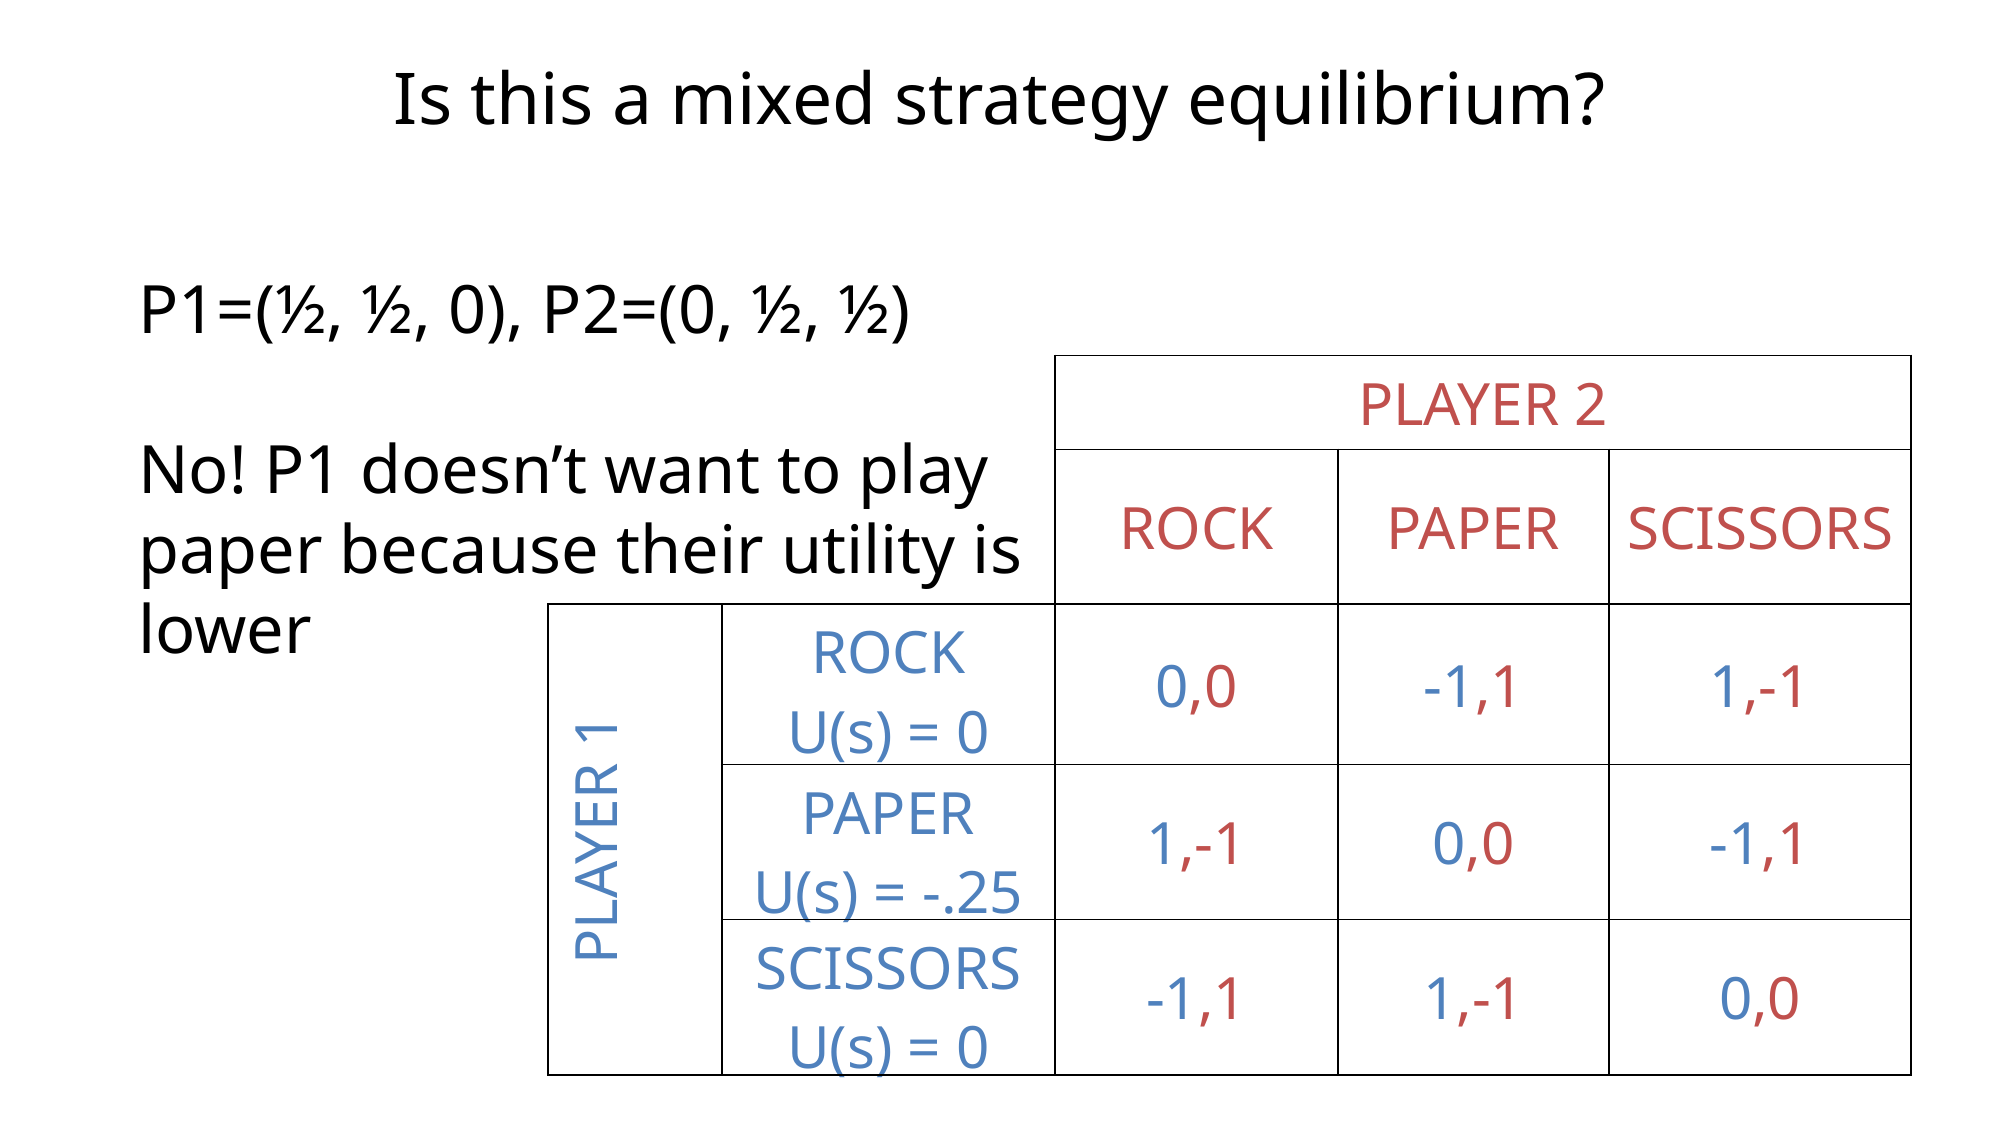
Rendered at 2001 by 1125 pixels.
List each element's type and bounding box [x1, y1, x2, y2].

table_cell [1610, 605, 1910, 764]
table_cell [1610, 920, 1910, 1074]
text_box [123, 259, 1053, 675]
table_header [1056, 356, 1910, 449]
table_cell [1056, 920, 1337, 1074]
table_cell [1056, 605, 1337, 764]
table_cell [723, 605, 1054, 764]
table_cell [723, 920, 1054, 1074]
table_cell [1610, 765, 1910, 919]
table_cell [723, 765, 1054, 919]
table_cell [1339, 450, 1608, 603]
table_cell [1339, 920, 1608, 1074]
table_cell [549, 605, 721, 1074]
title [0, 45, 2000, 233]
table_cell [1056, 765, 1337, 919]
table_cell [1339, 765, 1608, 919]
table_cell [1056, 450, 1337, 603]
table_cell [1339, 605, 1608, 764]
table_header [548, 356, 1054, 603]
table_cell [1610, 450, 1910, 603]
